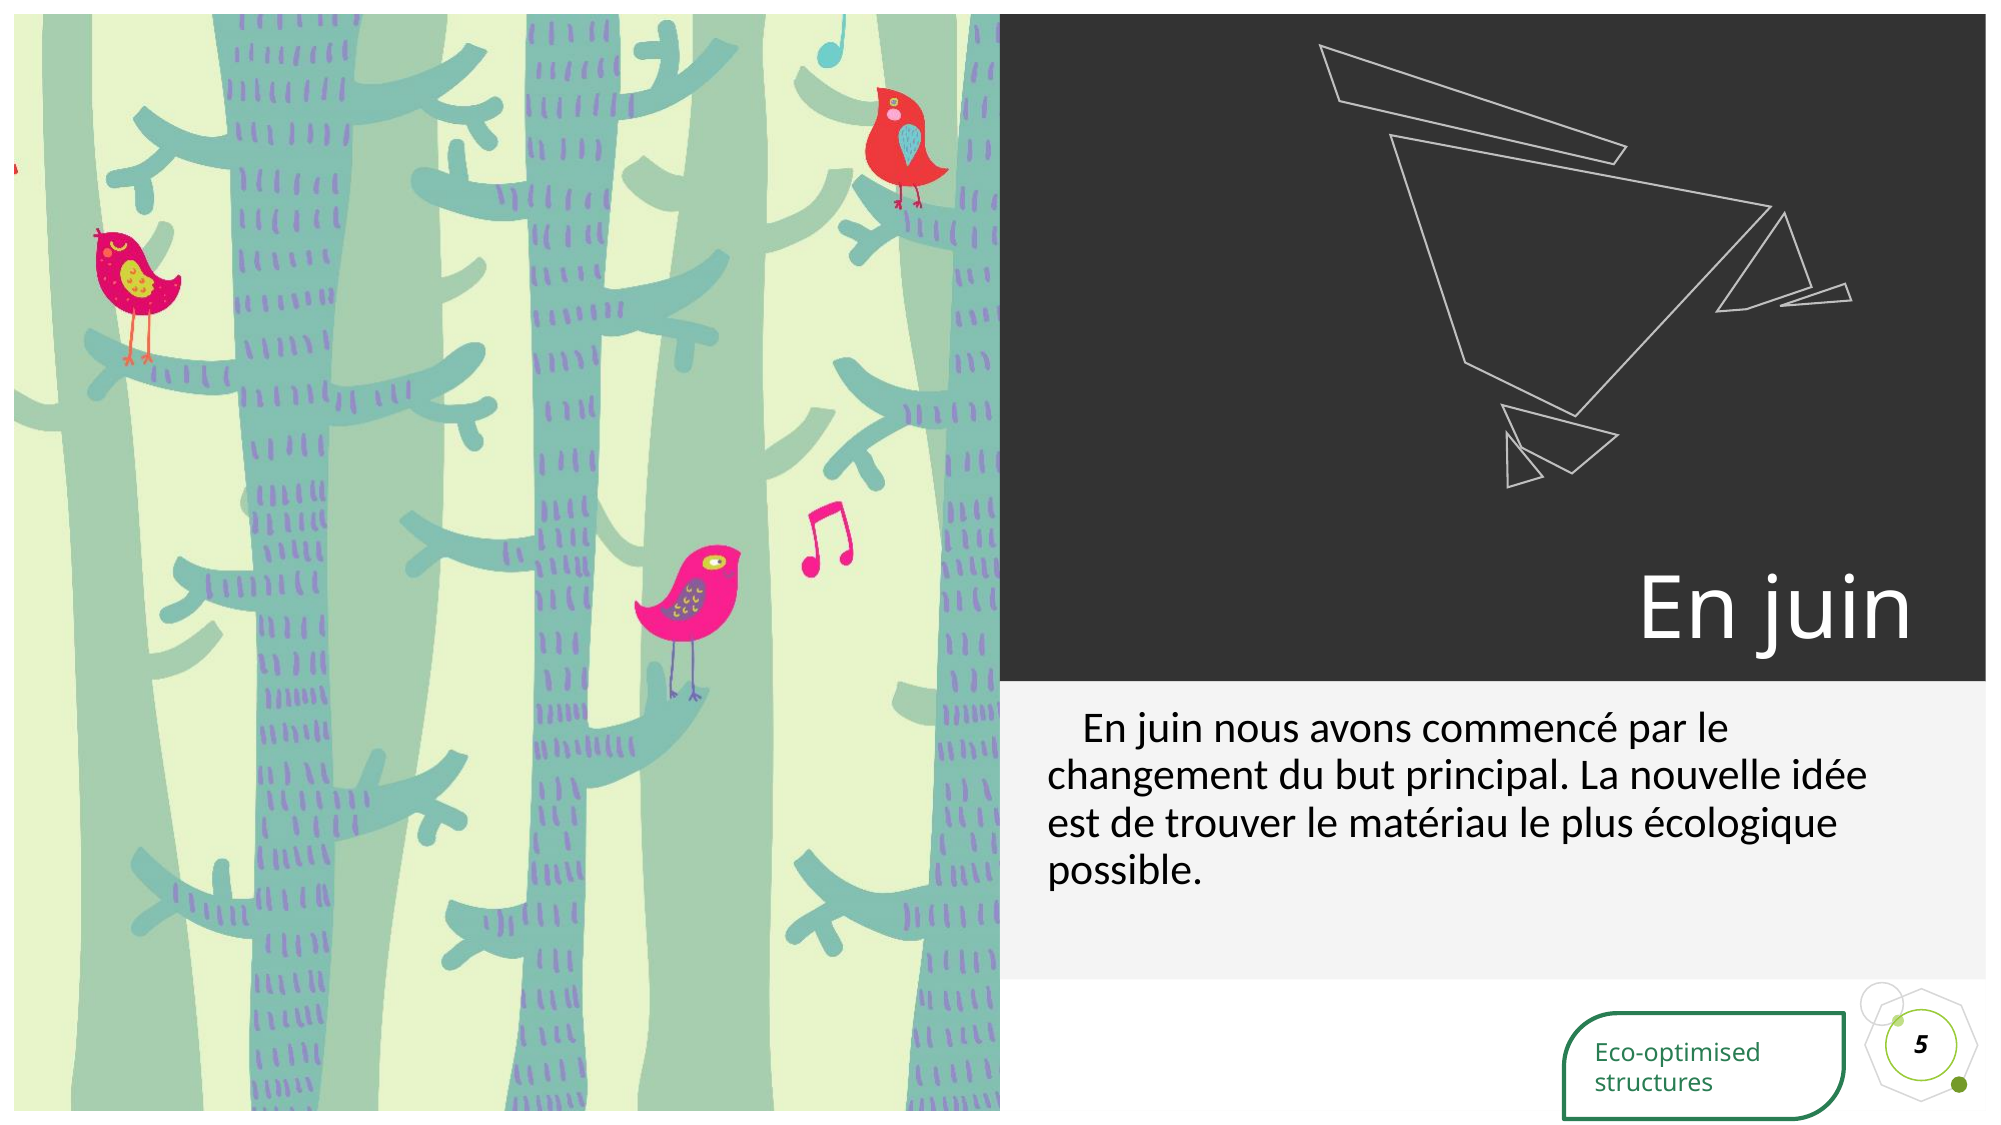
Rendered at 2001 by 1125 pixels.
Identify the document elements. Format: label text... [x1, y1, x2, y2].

slide_number ‹#› [1885, 1008, 1958, 1082]
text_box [1319, 0, 1856, 499]
subtitle En juin nous avons commencé par le changement du but principal. La nouvelle idée est de trouver le matériau le plus écologique possible. [1004, 681, 1986, 980]
picture [13, 13, 1001, 1111]
title En juin [1001, 14, 1986, 681]
text_box Eco-optimised structures [1564, 1013, 1844, 1120]
